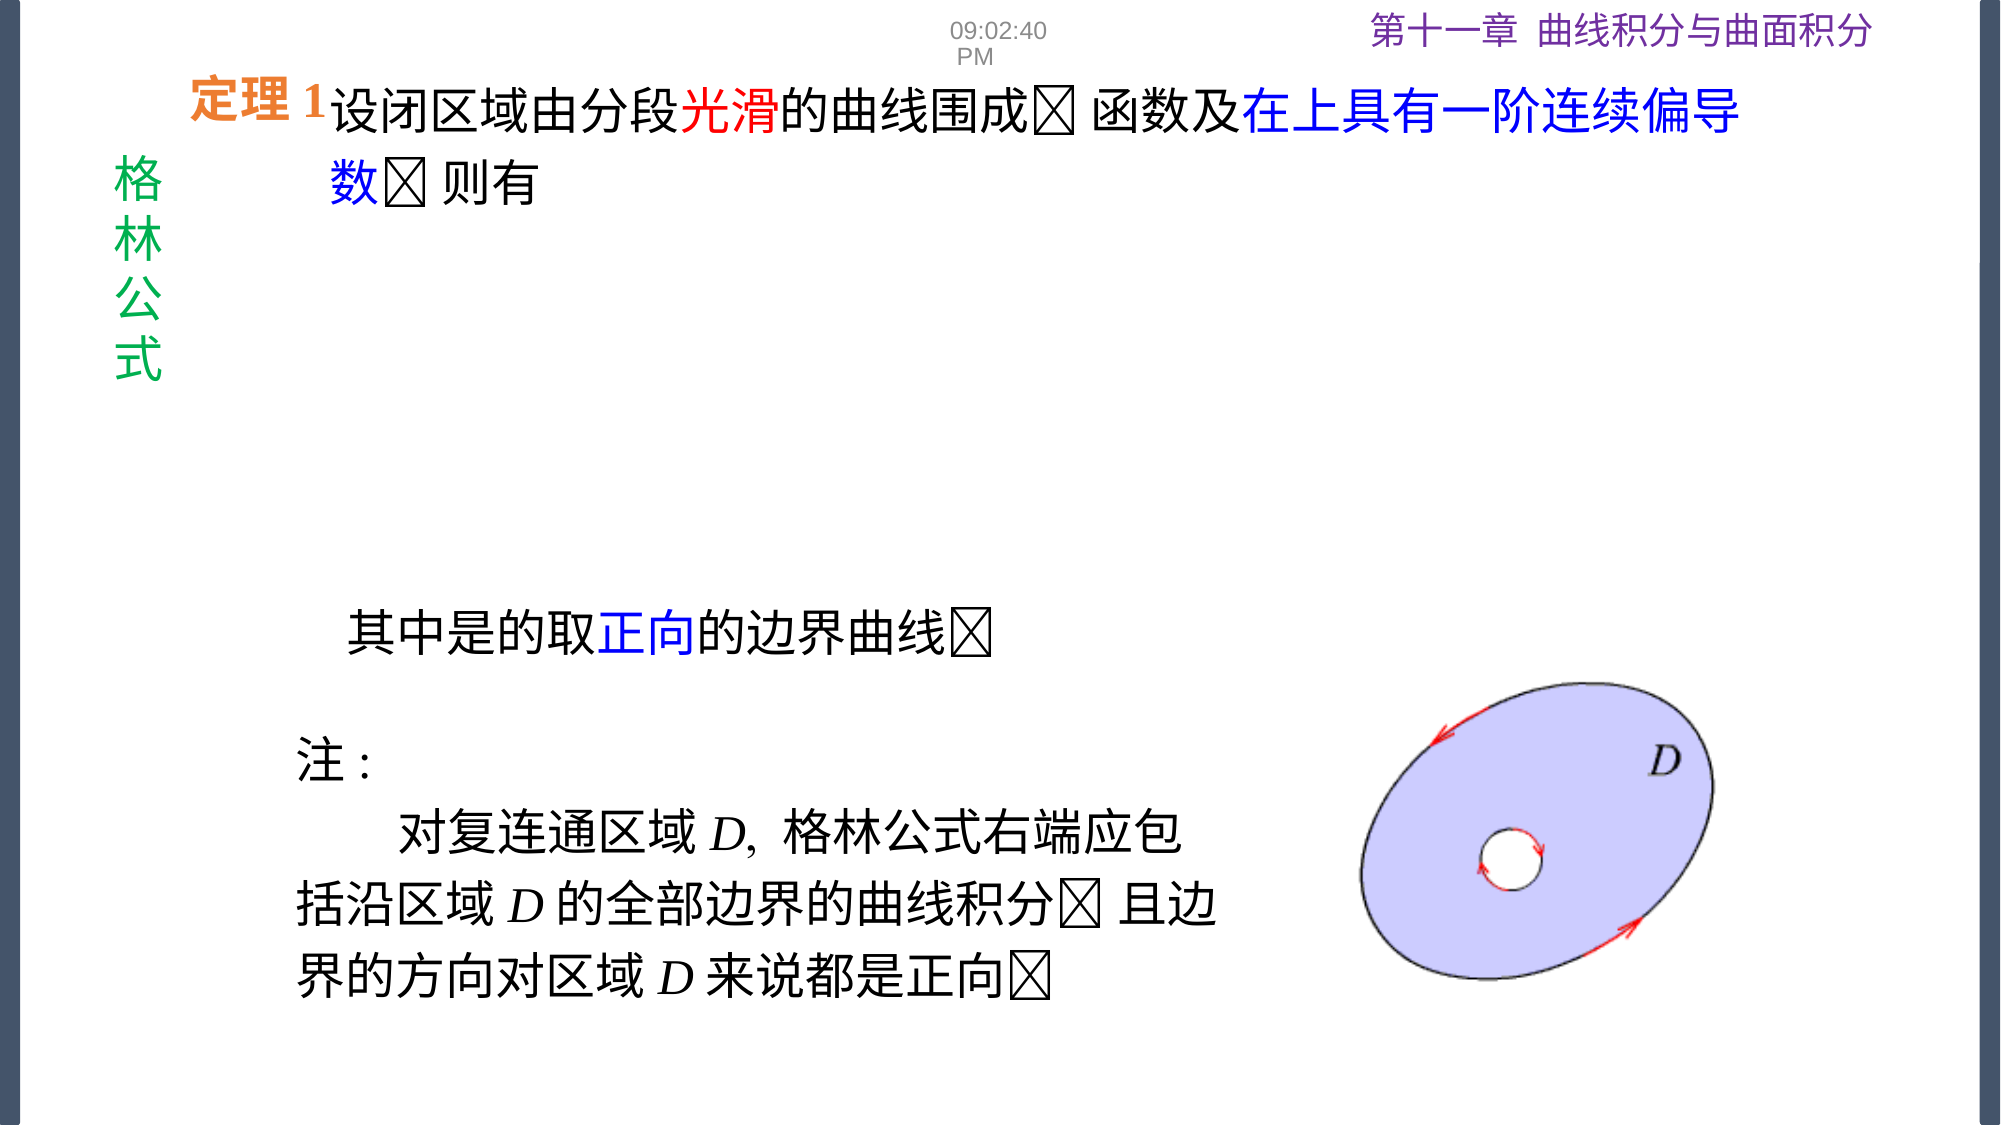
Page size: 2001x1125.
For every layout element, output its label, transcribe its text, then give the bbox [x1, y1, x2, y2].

picture [1349, 662, 1725, 1057]
text_box 定理1 [175, 59, 355, 135]
text_box 格林公式 [99, 139, 180, 395]
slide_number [934, 0, 1066, 60]
text_box 注: 对复连通区域D 格林公式右端应包 括沿区域D的全部边界的曲线积分 且边 界的方向对区域D来说都是正向 [295, 716, 1309, 1005]
